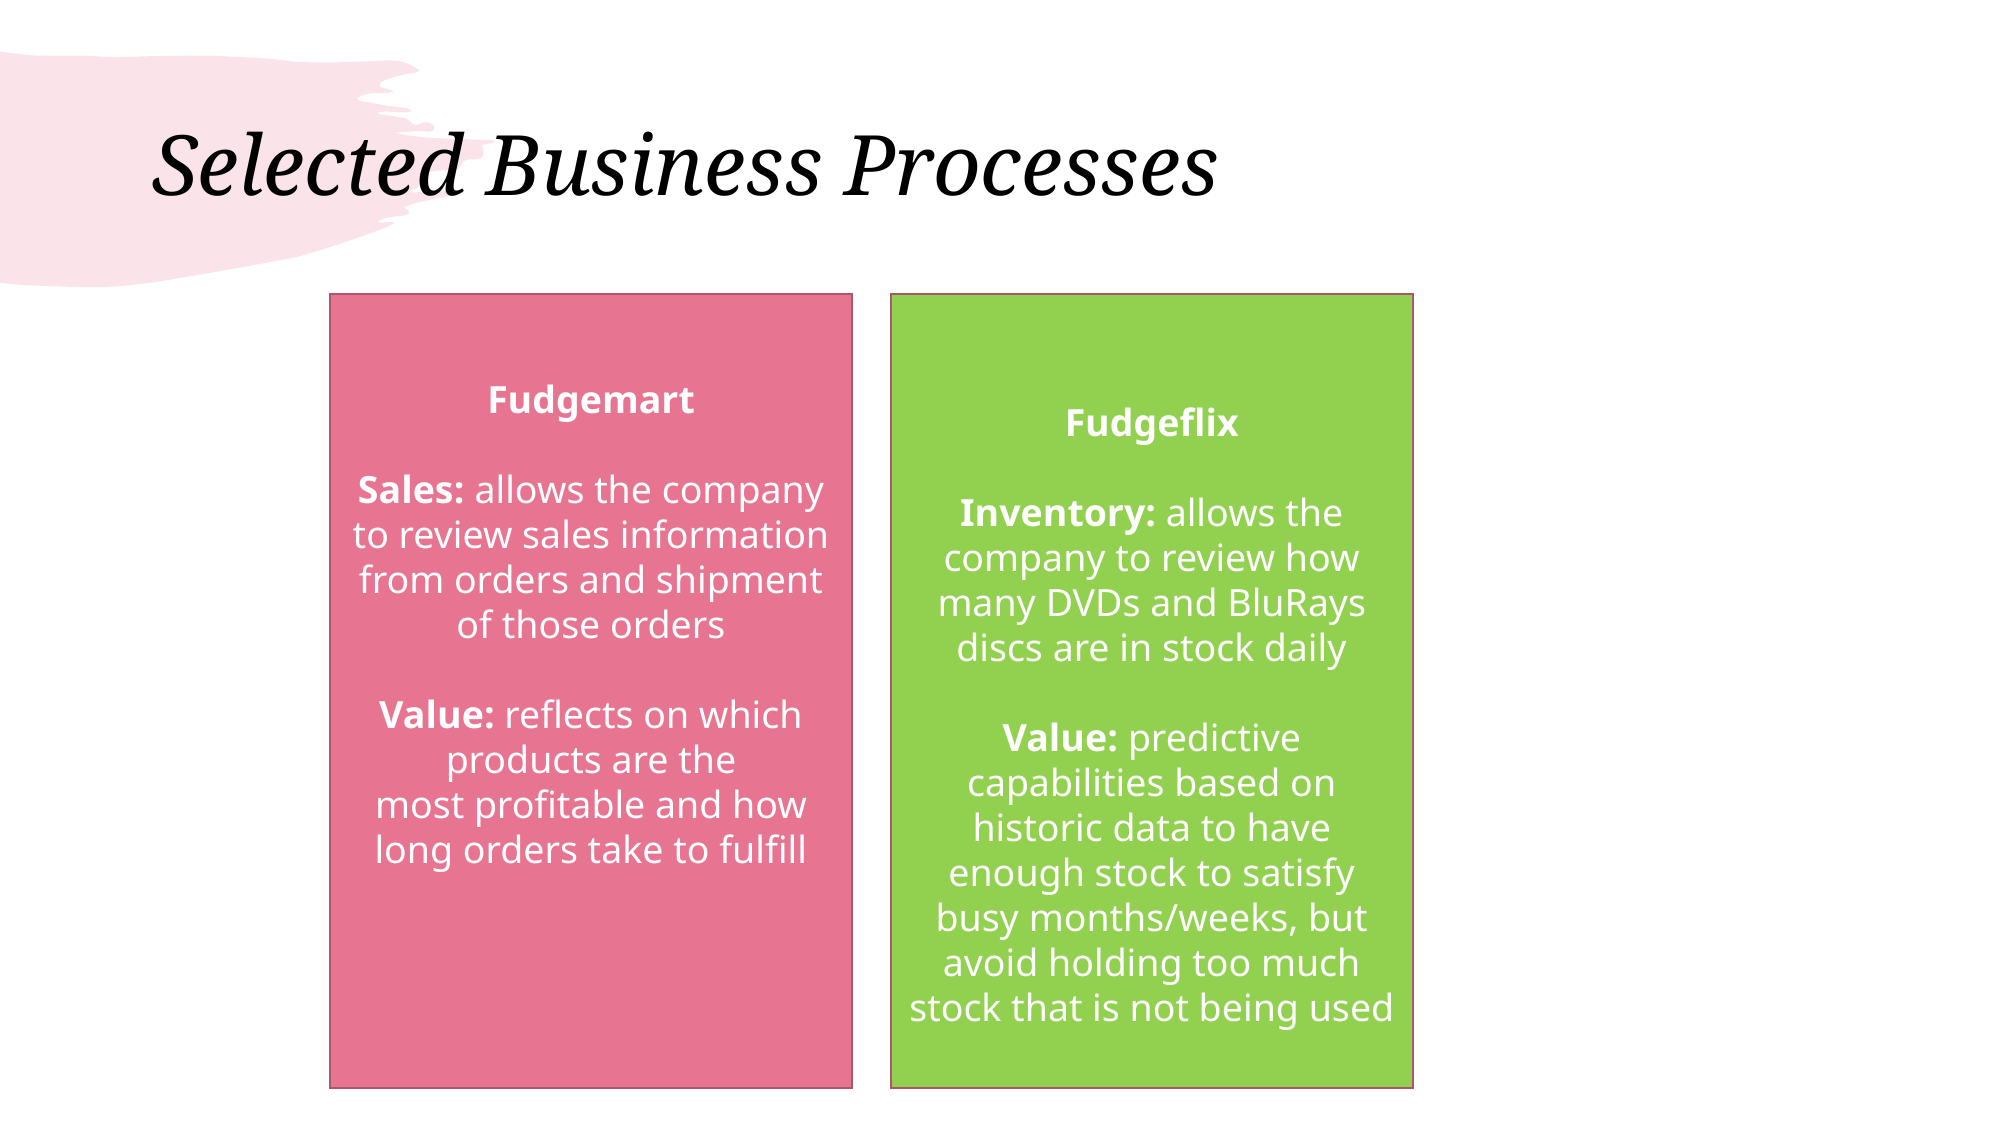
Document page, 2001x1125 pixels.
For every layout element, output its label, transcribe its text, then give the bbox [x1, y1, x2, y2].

title Selected Business Processes [137, 59, 1863, 278]
text_box Fudgeflix Inventory: allows the company to review how many DVDs and BluRays discs are in stock daily Value: predictive capabilities based on historic data to have enough stock to satisfy busy months/weeks, but avoid holding too much stock that is not being used [890, 293, 1414, 1089]
text_box Fudgemart Sales: allows the company to review sales information from orders and shipment of those orders Value: reflects on which products are the most profitable and how long orders take to fulfill [329, 293, 853, 1089]
